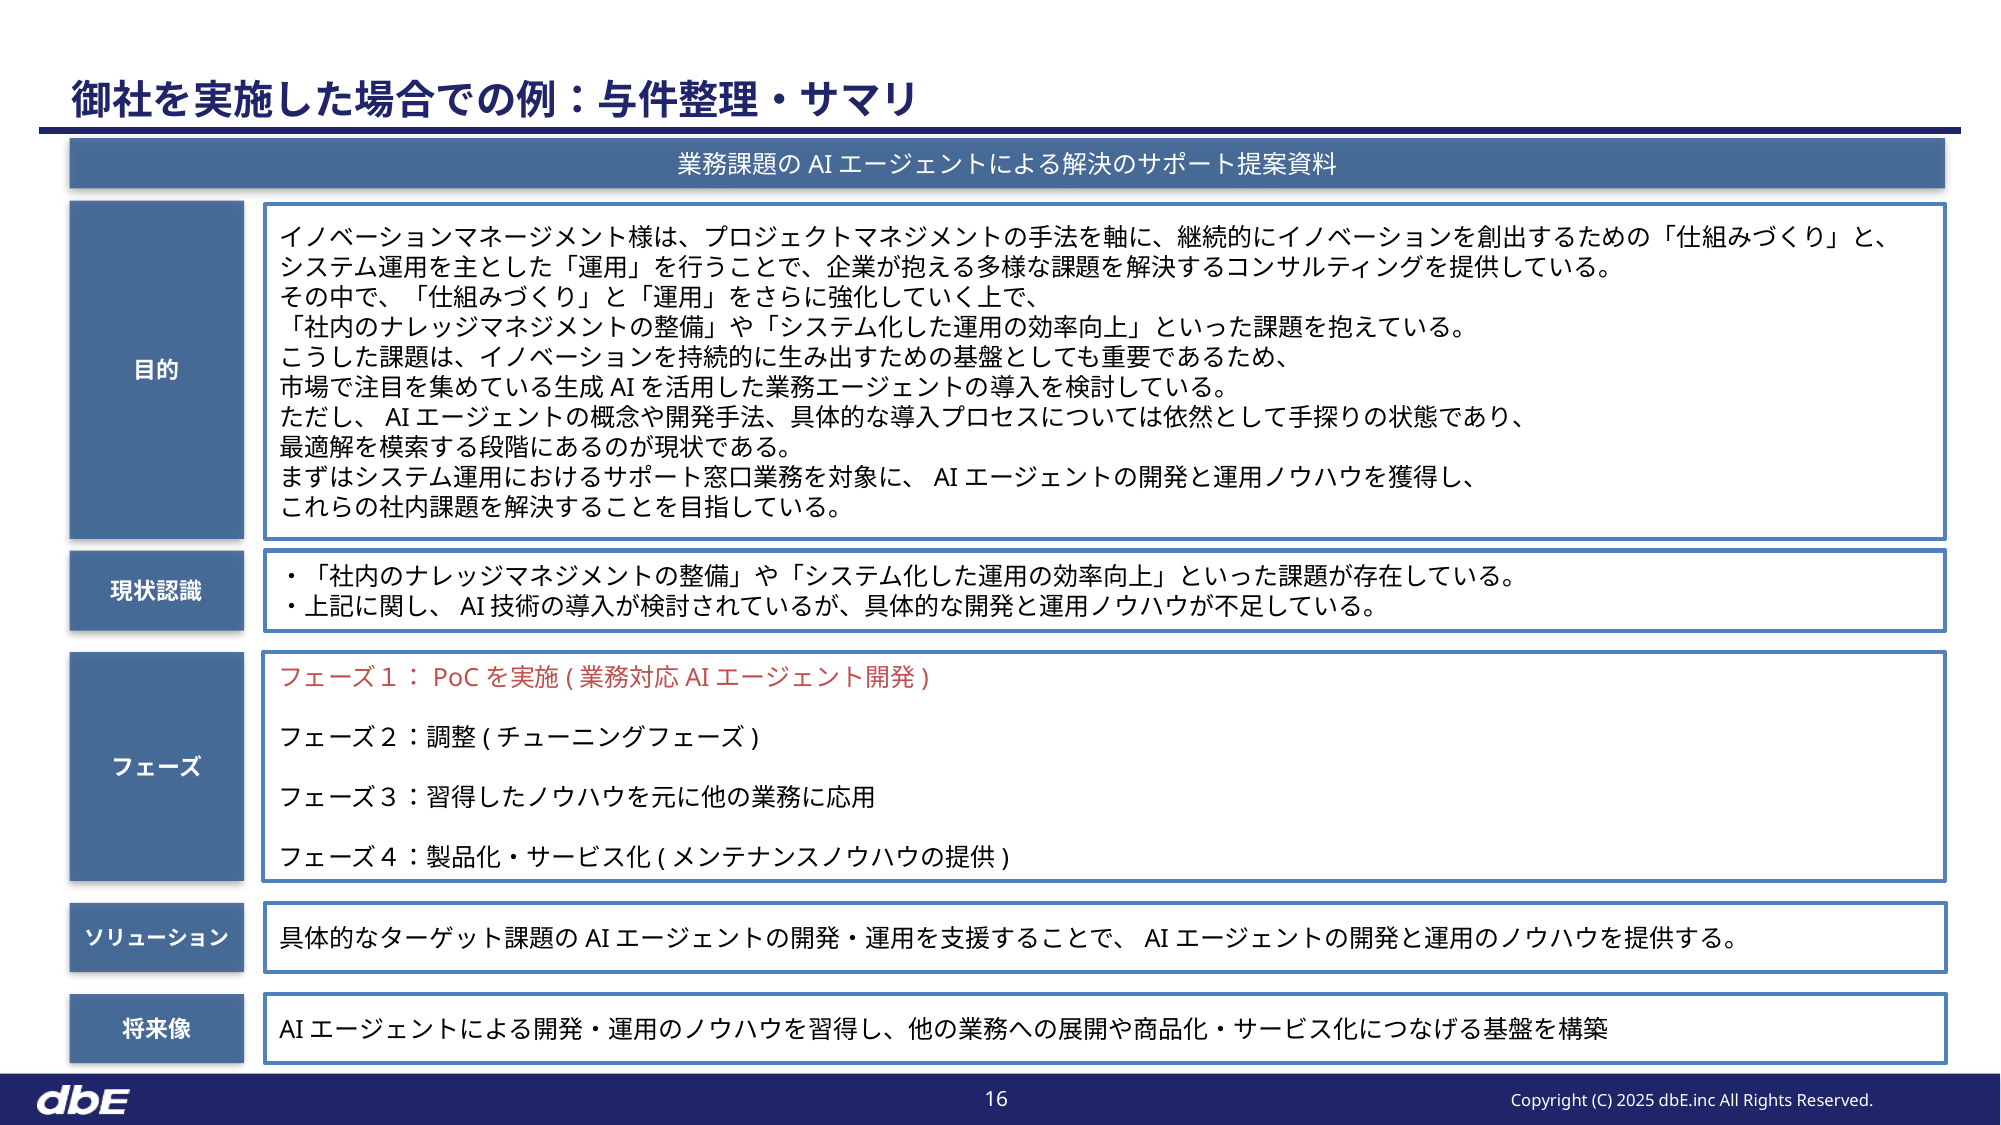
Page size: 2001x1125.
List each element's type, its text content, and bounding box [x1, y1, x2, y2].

text_box 業務課題のAIエージェントによる解決のサポート提案資料 [69, 137, 1946, 189]
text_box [69, 902, 1947, 973]
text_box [69, 200, 1946, 540]
text_box 16 [803, 1075, 1023, 1125]
footer Copyright (C) 2025 dbE.inc All Rights Reserved. [1385, 1069, 2000, 1125]
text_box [69, 550, 1946, 631]
title 御社を実施した場合での例：与件整理・サマリ [56, 66, 1946, 131]
picture [37, 1085, 130, 1115]
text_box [69, 651, 1946, 882]
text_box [69, 993, 1947, 1064]
